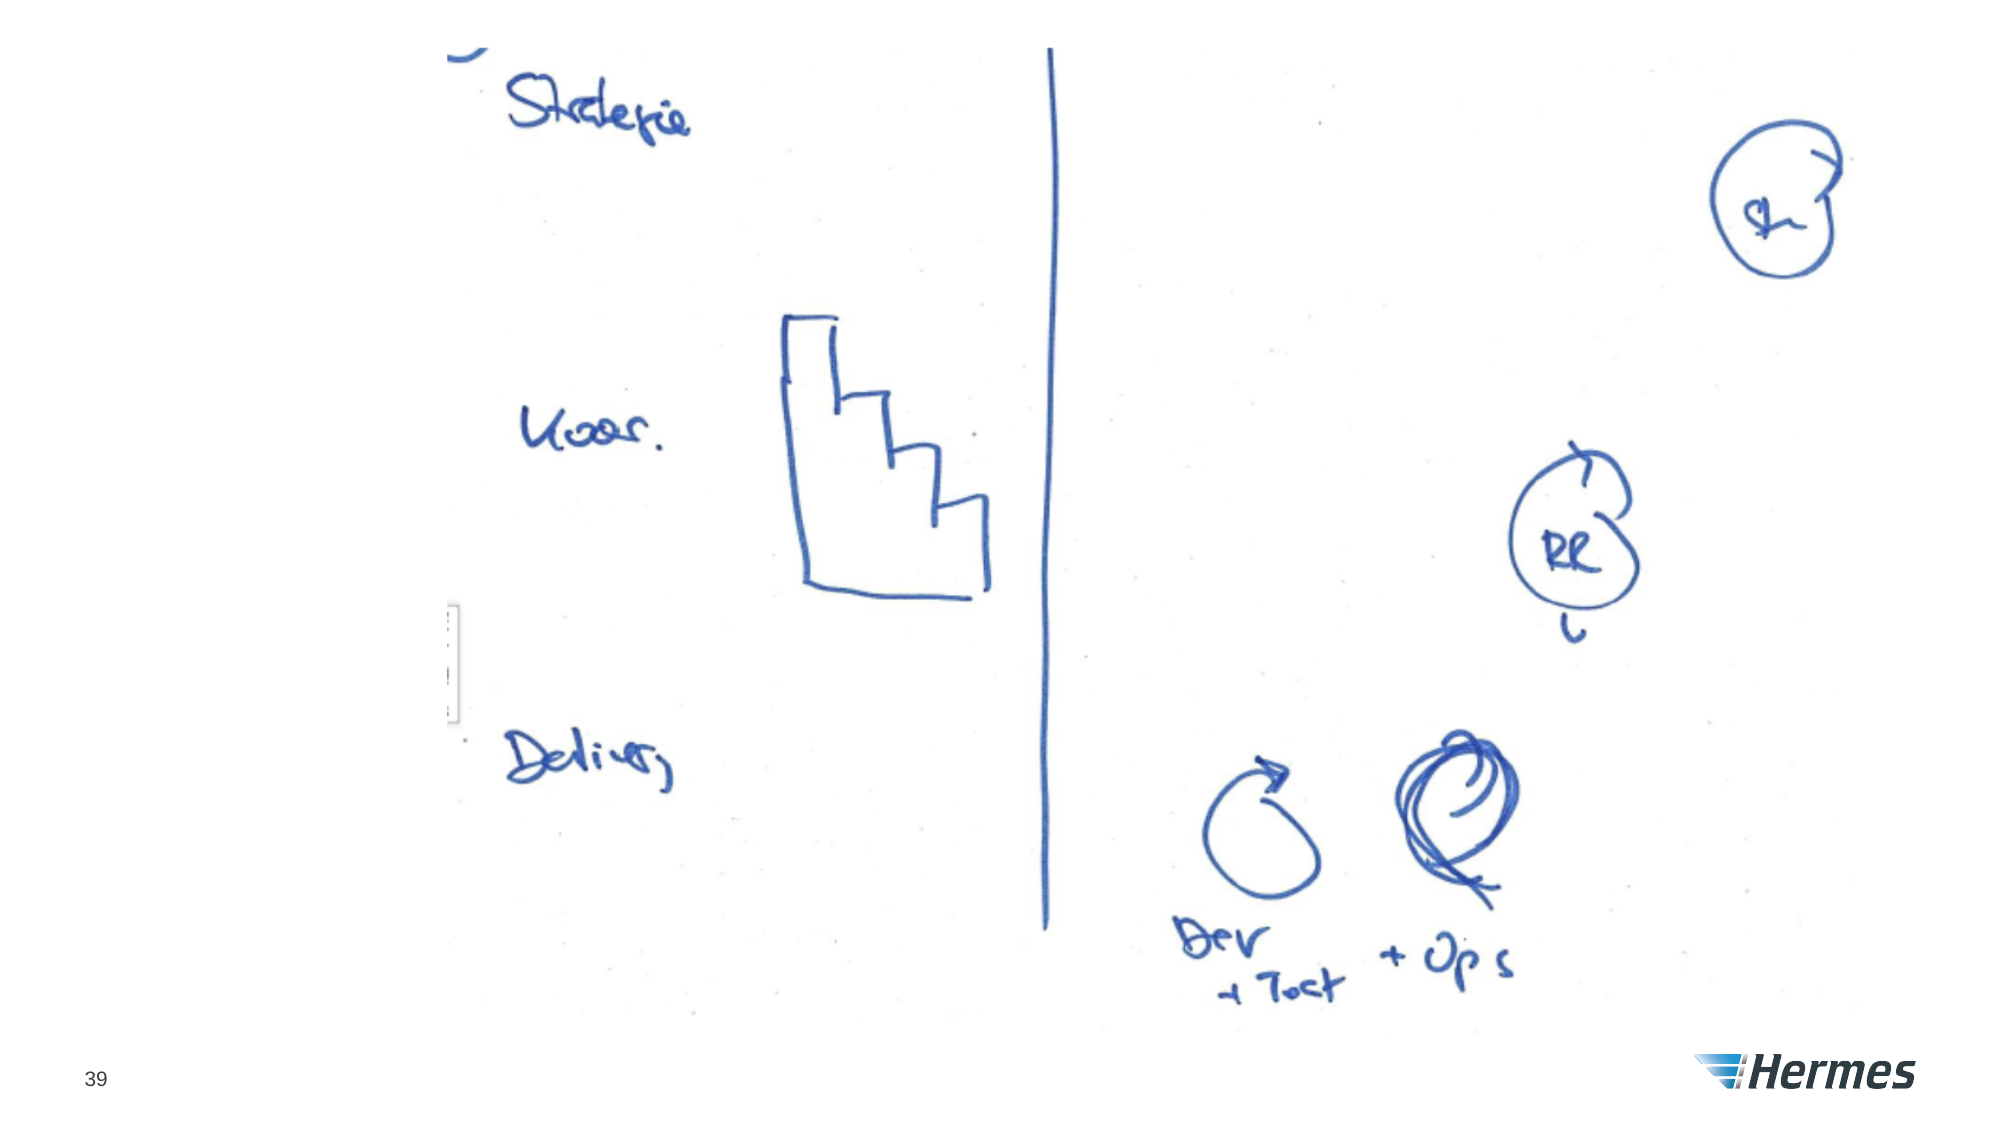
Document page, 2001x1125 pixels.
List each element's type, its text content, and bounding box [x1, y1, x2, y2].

picture [1694, 1054, 1916, 1089]
picture [448, 0, 1859, 1125]
slide_number 39 [84, 1062, 304, 1093]
